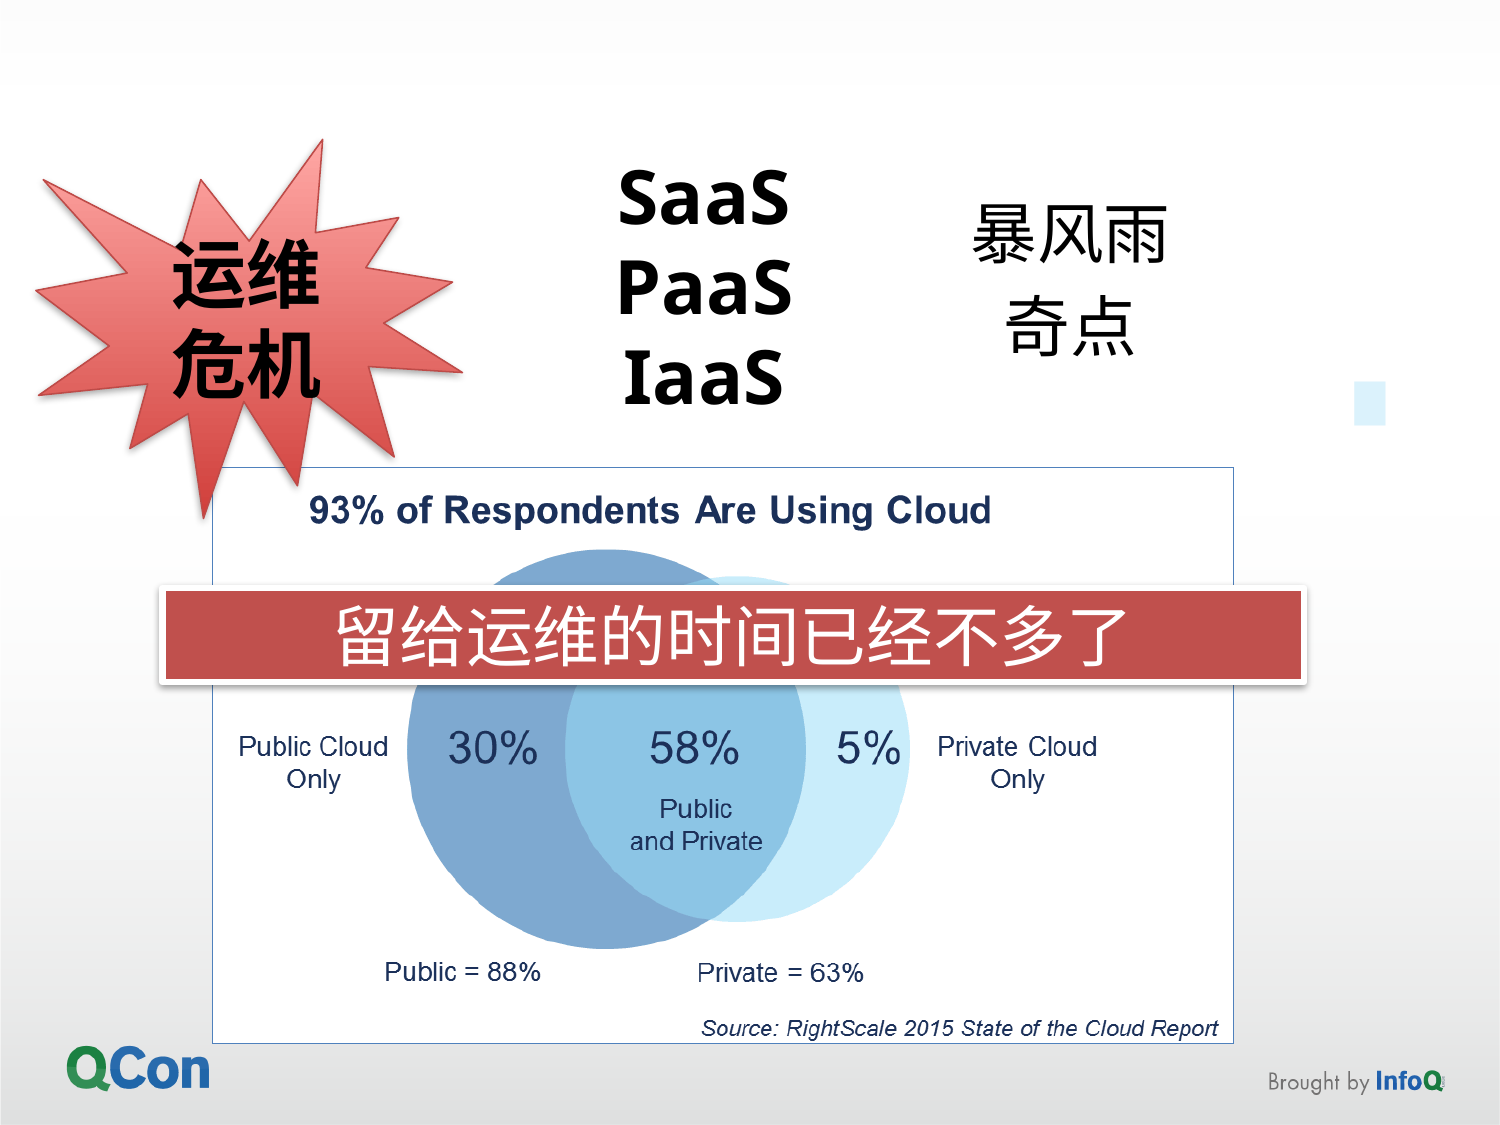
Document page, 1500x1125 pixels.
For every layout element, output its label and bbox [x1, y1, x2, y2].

text_box [908, 184, 1234, 375]
picture [0, 0, 1500, 1125]
